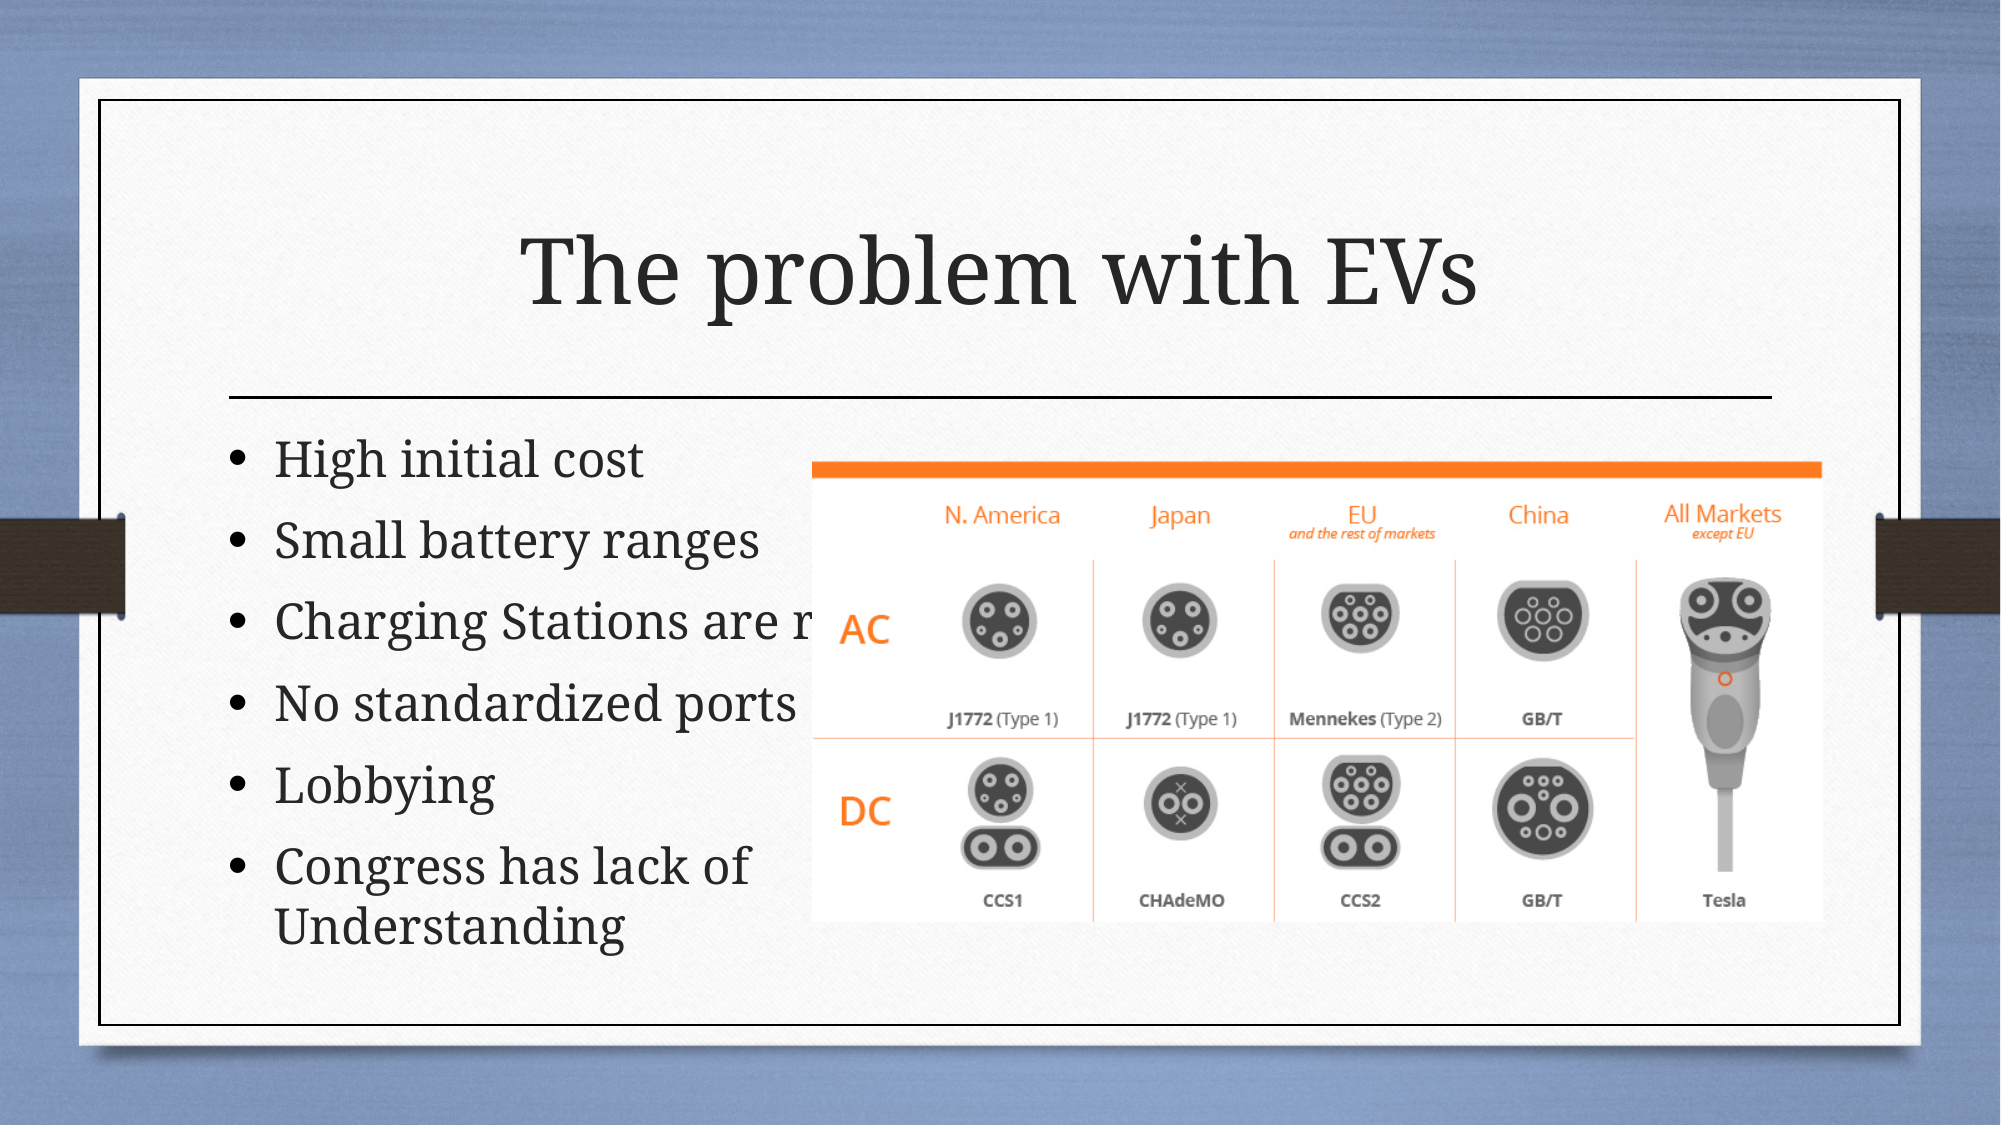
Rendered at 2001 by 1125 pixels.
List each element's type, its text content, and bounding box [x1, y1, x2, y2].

picture [0, 0, 2001, 1125]
list High initial cost Small battery ranges Charging Stations are rare No standardized ports Lobbying Congress has lack of Understanding [213, 420, 987, 963]
title The problem with EVs [212, 161, 1788, 375]
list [811, 461, 1824, 922]
